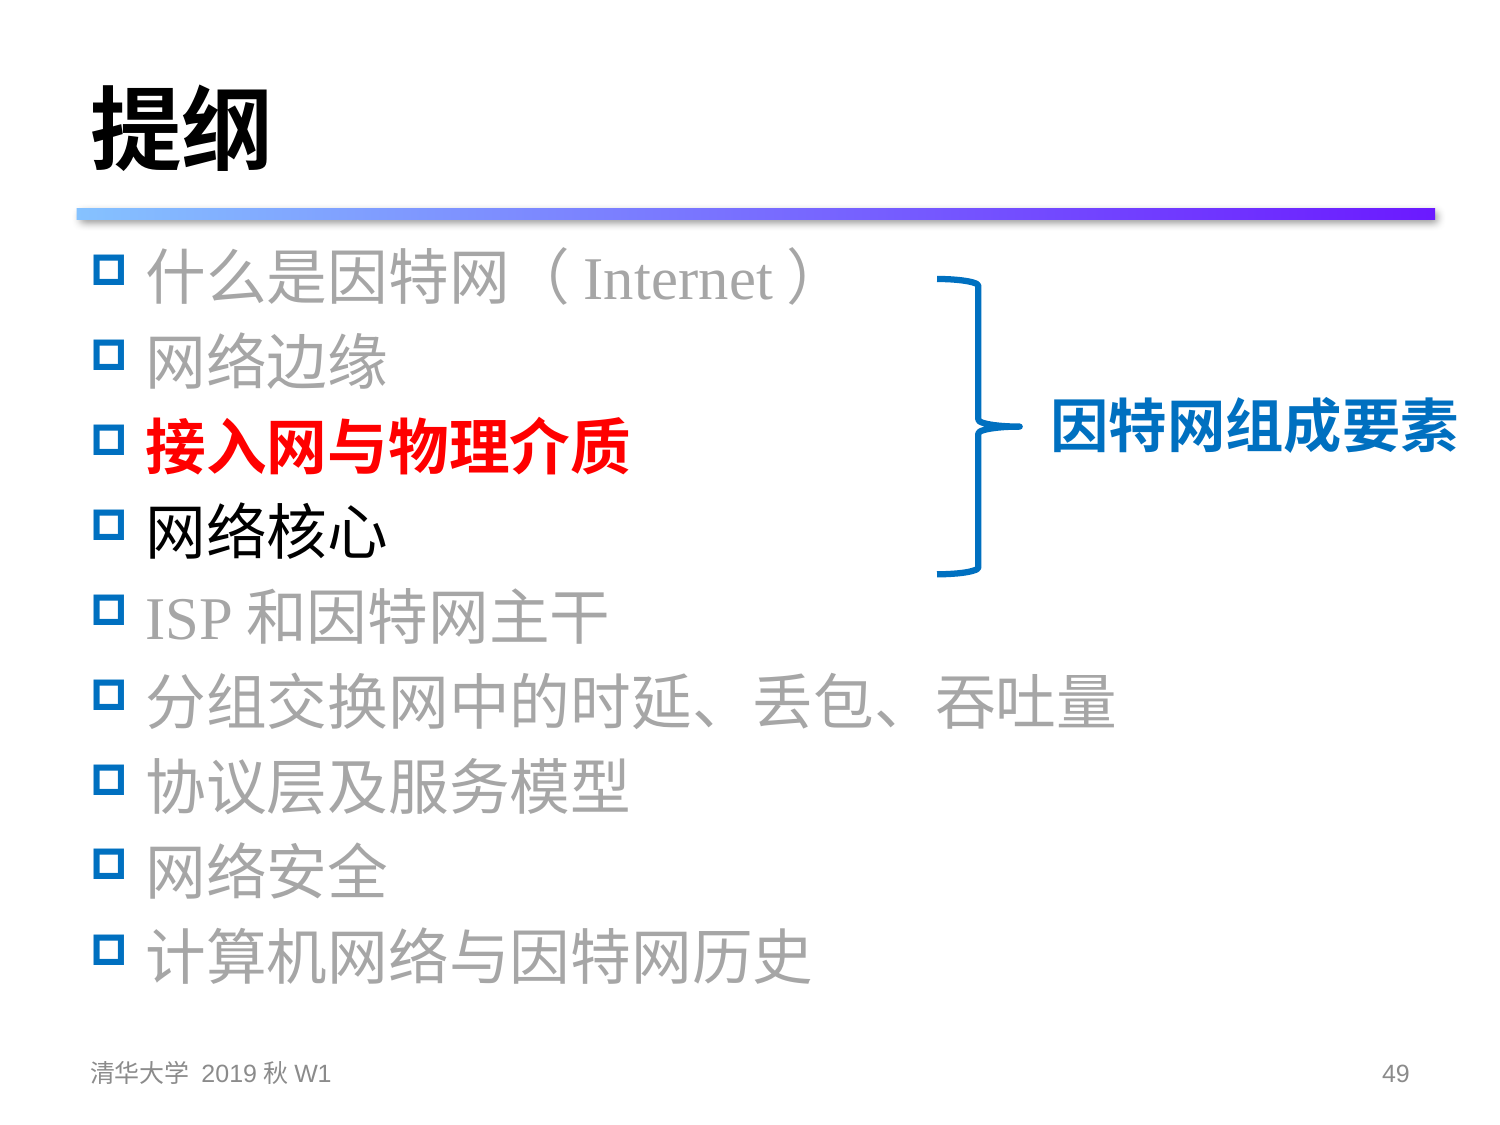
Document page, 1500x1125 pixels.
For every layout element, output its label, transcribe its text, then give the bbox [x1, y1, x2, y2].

text_box 因特网组成要素 [1036, 382, 1474, 467]
text_box [418, 209, 422, 220]
slide_number 49 [1074, 1042, 1425, 1103]
title 提纲 [75, 45, 1425, 209]
slide_number 清华大学 2019秋W1 [75, 1042, 425, 1103]
text_box [937, 278, 1021, 576]
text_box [243, 209, 247, 220]
list 什么是因特网（Internet） 网络边缘 接入网与物理介质 网络核心 ISP和因特网主干 分组交换网中的时延、丢包、吞吐量 协议层及服务模型 网络安全 计算机网络与因特网历史 [75, 231, 1425, 1005]
